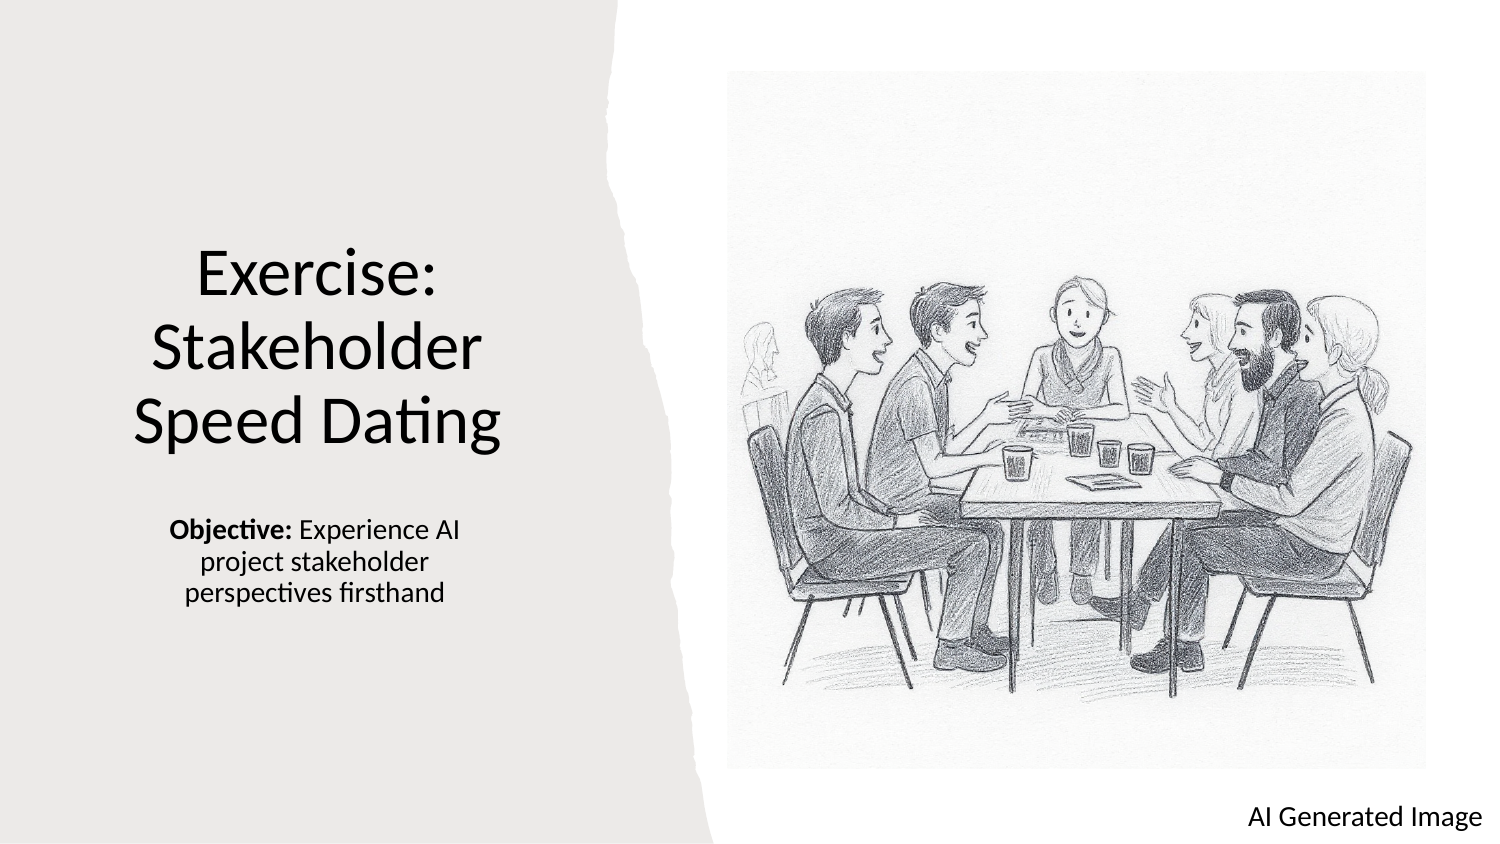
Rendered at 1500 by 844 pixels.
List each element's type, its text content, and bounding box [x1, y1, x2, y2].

picture [727, 70, 1426, 770]
list Objective: Experience AI project stakeholder perspectives firsthand [122, 507, 508, 647]
text_box AI Generated Image [1233, 790, 1499, 841]
title Exercise: Stakeholder Speed Dating [95, 122, 541, 466]
text_box [0, 0, 717, 844]
text_box [608, 0, 1500, 844]
